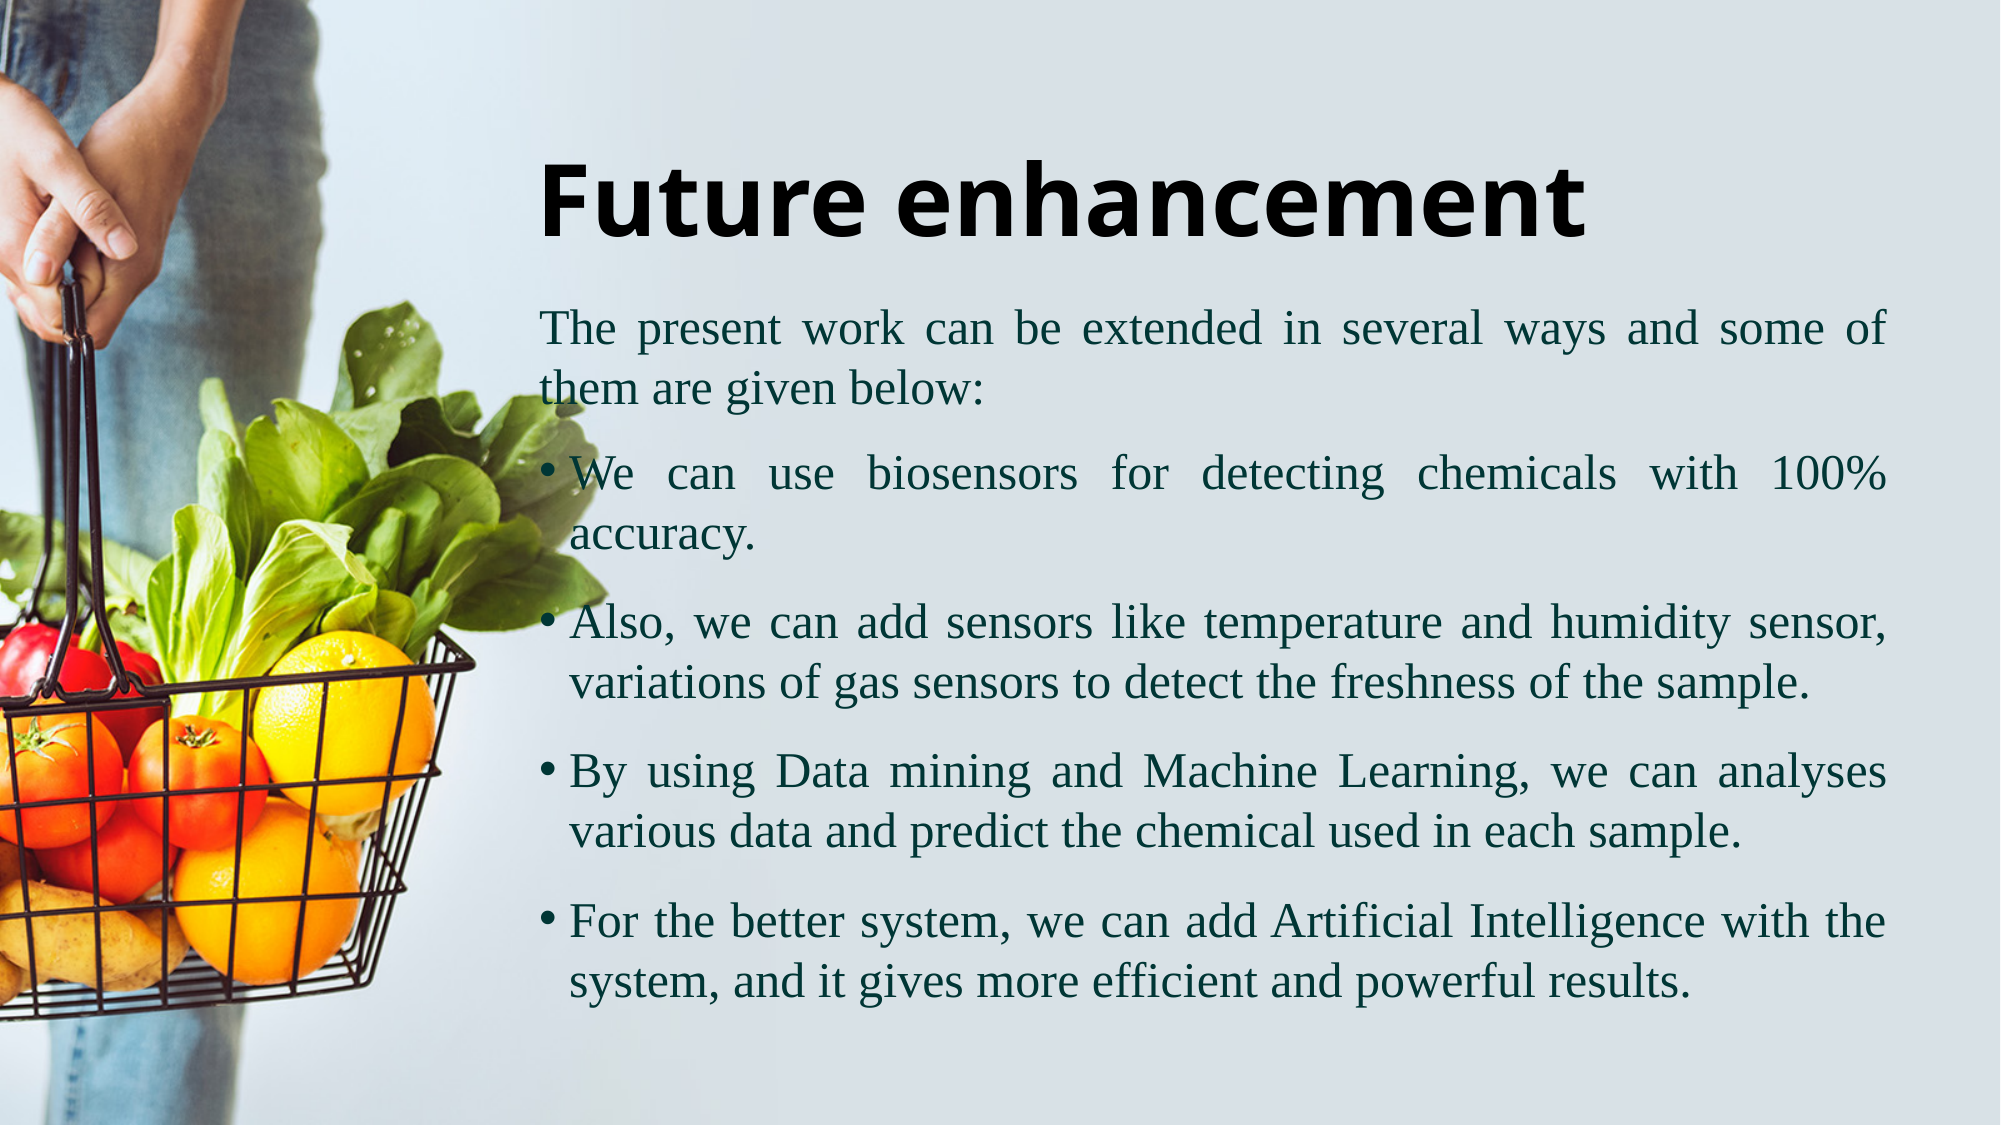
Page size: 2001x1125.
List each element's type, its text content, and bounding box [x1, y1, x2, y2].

list The present work can be extended in several ways and some of them are given below: We can use biosensors for detecting chemicals with 100% accuracy. Also, we can add sensors like temperature and humidity sensor, variations of gas sensors to detect the freshness of the sample. By using Data mining and Machine Learning, we can analyses various data and predict the chemical used in each sample. For the better system, we can add Artificial Intelligence with the system, and it gives more efficient and powerful results. [524, 287, 1904, 1055]
title Future enhancement [521, 117, 1896, 277]
picture [0, 0, 2001, 1125]
